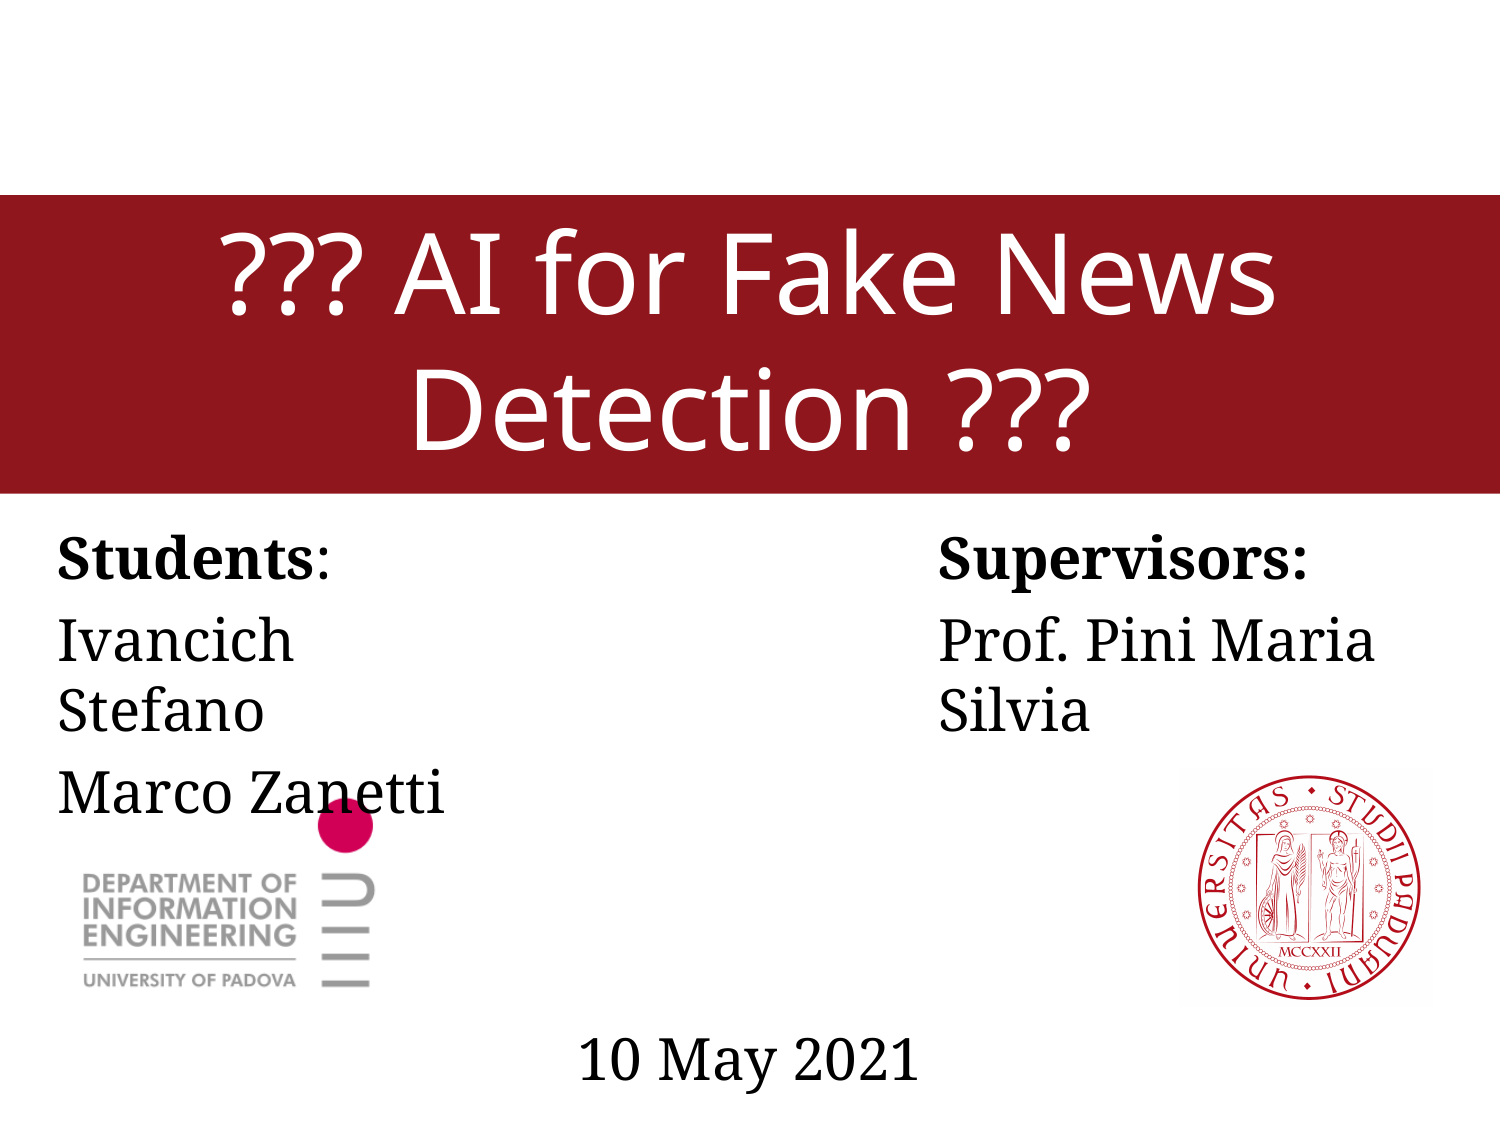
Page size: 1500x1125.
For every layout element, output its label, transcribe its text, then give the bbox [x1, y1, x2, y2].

text_box 10 May 2021 [504, 1014, 996, 1098]
text_box Students: Ivancich Stefano Marco Zanetti [42, 514, 490, 760]
picture [1179, 768, 1433, 1007]
picture [55, 760, 443, 1064]
text_box Supervisors: Prof. Pini Maria Silvia [923, 514, 1458, 760]
title ??? AI for Fake News Detection ??? [0, 195, 1500, 494]
